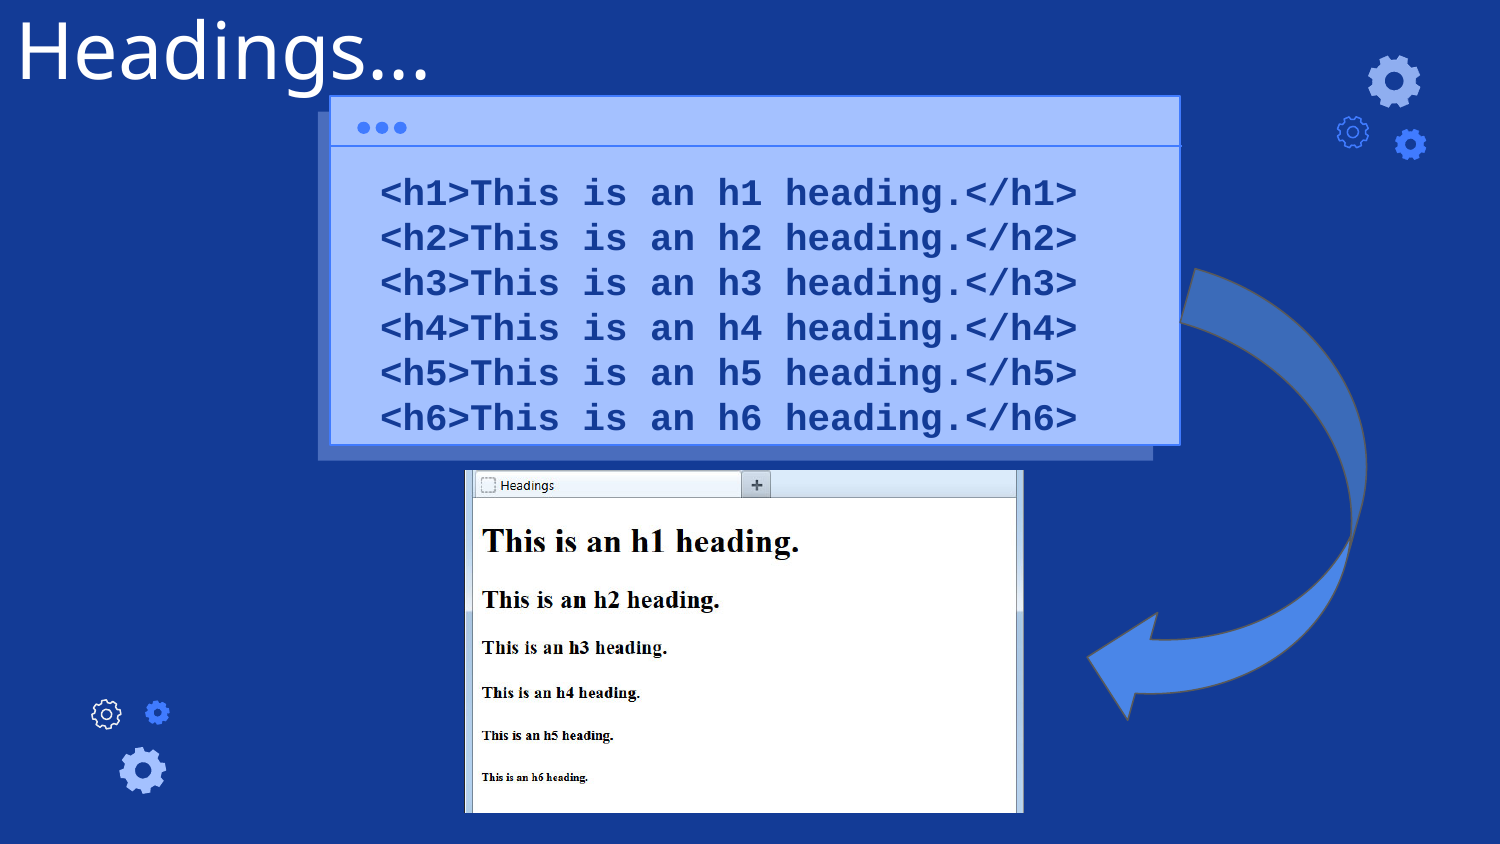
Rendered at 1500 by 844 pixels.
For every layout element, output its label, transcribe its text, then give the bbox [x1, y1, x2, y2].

text_box [1087, 268, 1367, 721]
picture [464, 470, 1024, 813]
text_box Headings... [0, 0, 450, 111]
title <h1>This is an h1 heading.</h1> <h2>This is an h2 heading.</h2> <h3>This is an h3 heading.</h3> <h4>This is an h4 heading.</h4> <h5>This is an h5 heading.</h5> <h6>This is an h6 heading.</h6> [320, 131, 1180, 431]
